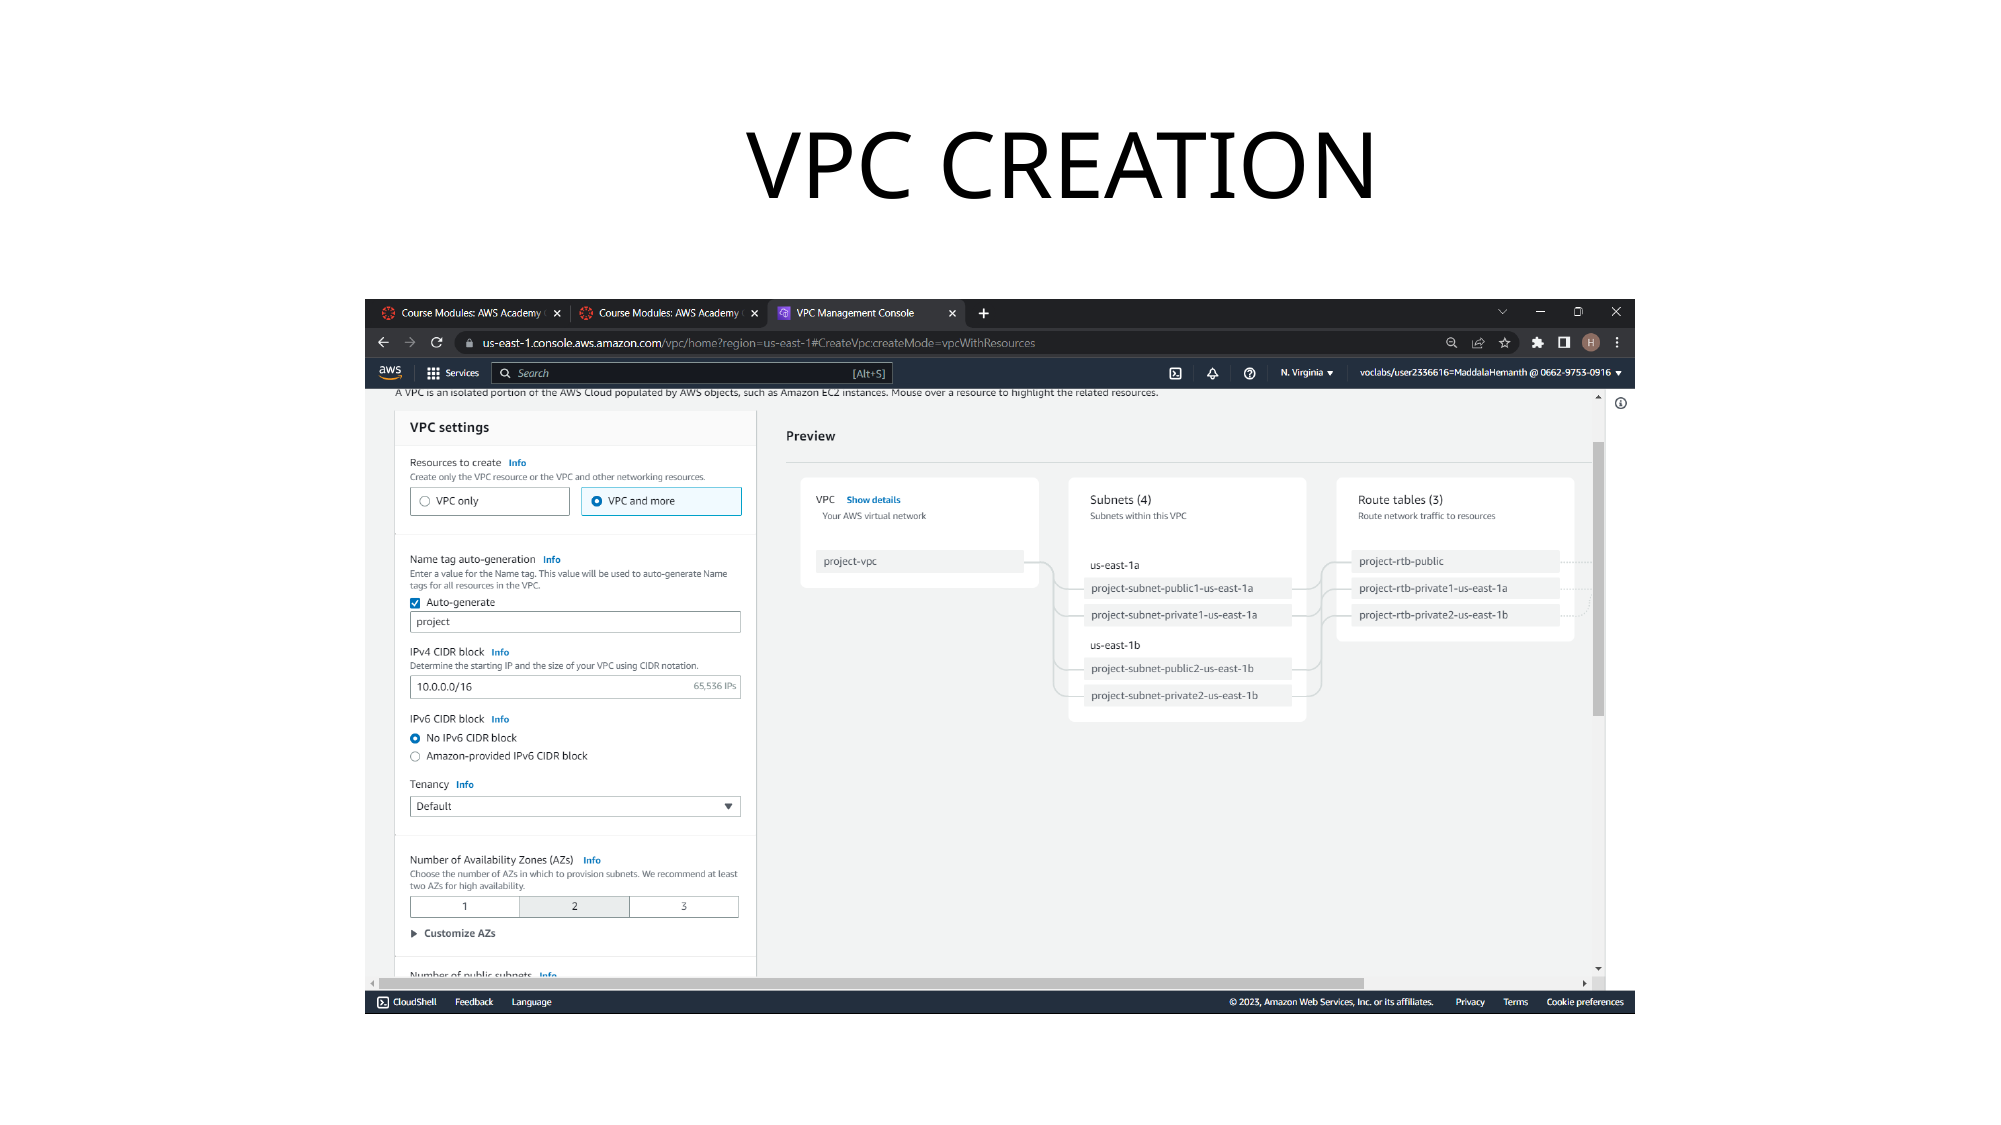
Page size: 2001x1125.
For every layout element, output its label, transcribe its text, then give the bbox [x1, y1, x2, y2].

title VPC CREATION [137, 59, 1863, 278]
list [365, 299, 1635, 1014]
